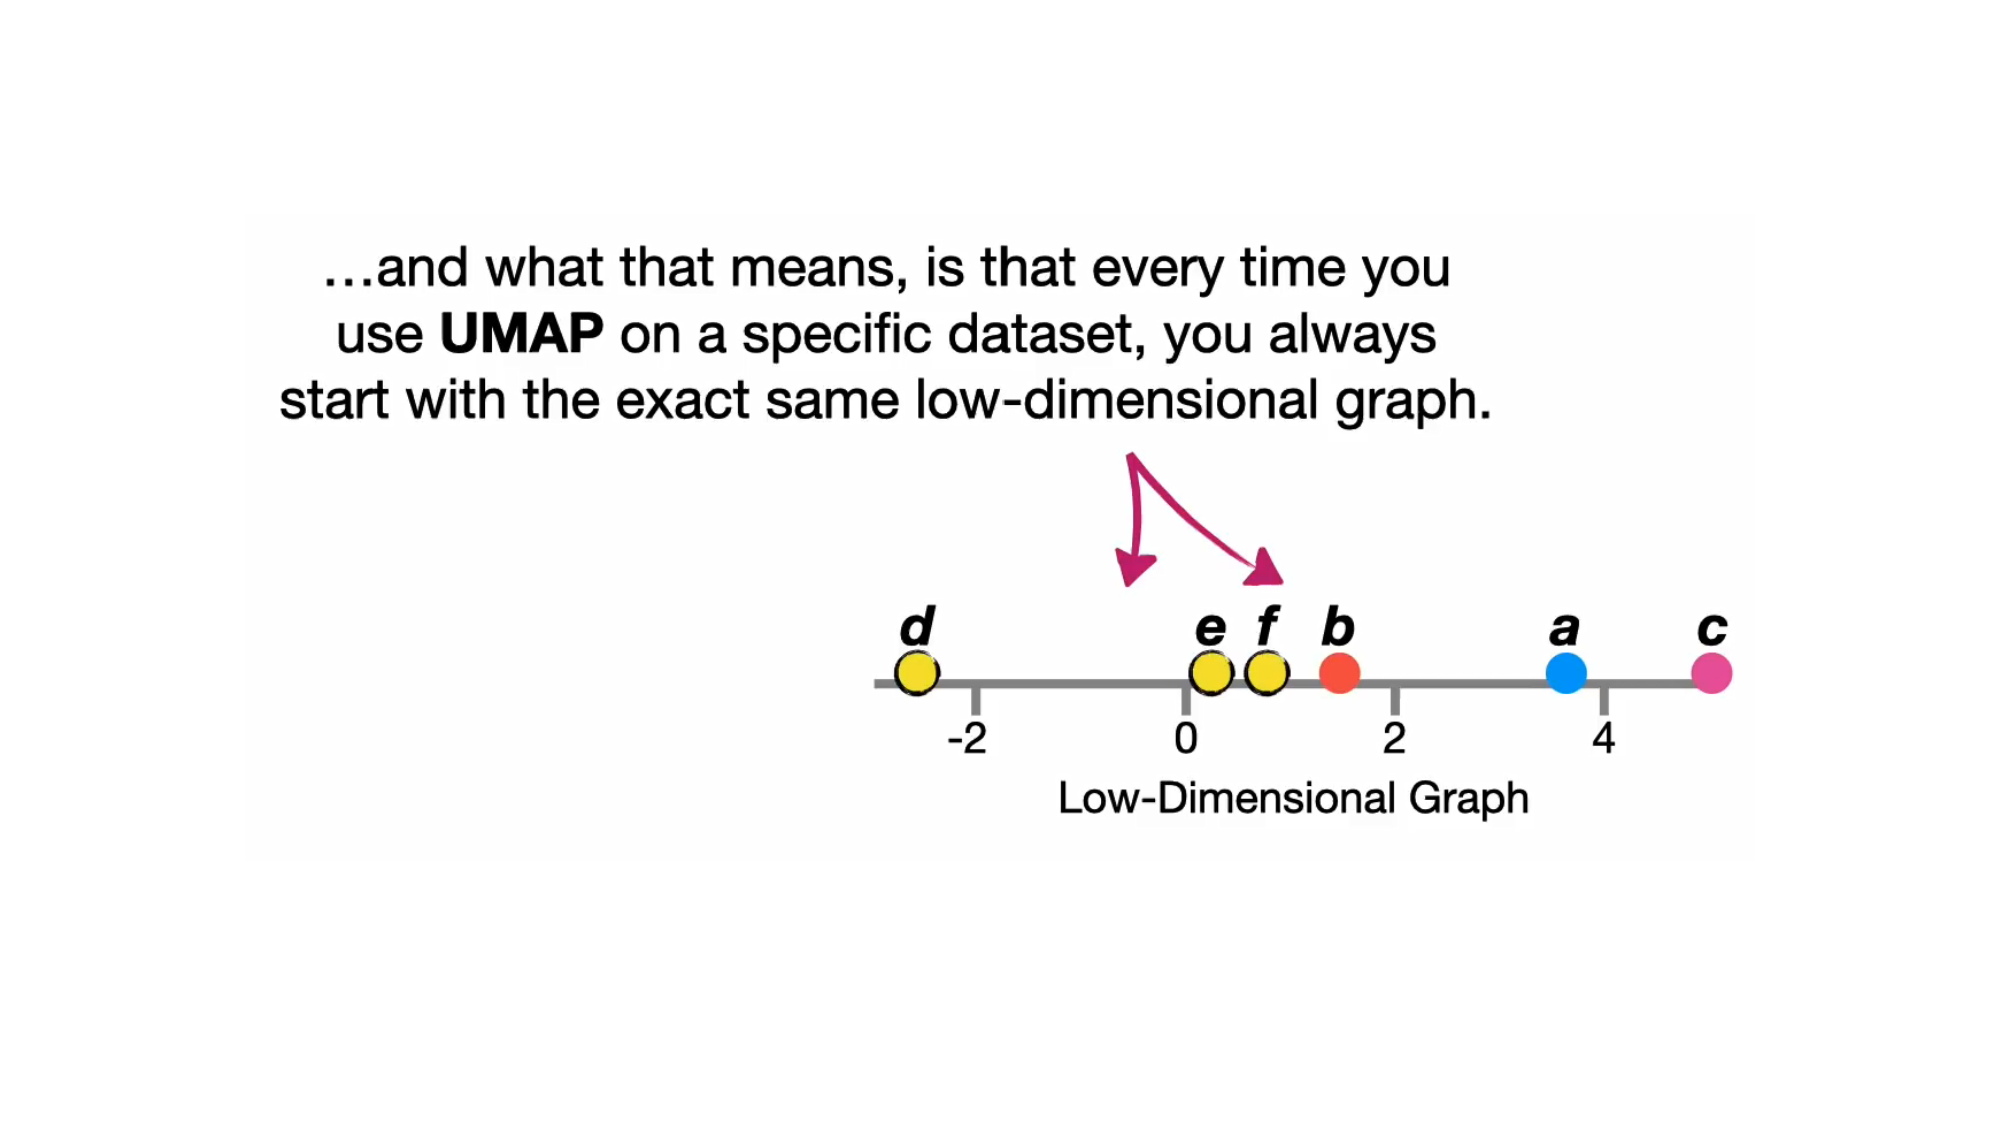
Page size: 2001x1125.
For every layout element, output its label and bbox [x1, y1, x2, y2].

picture [245, 214, 1755, 861]
